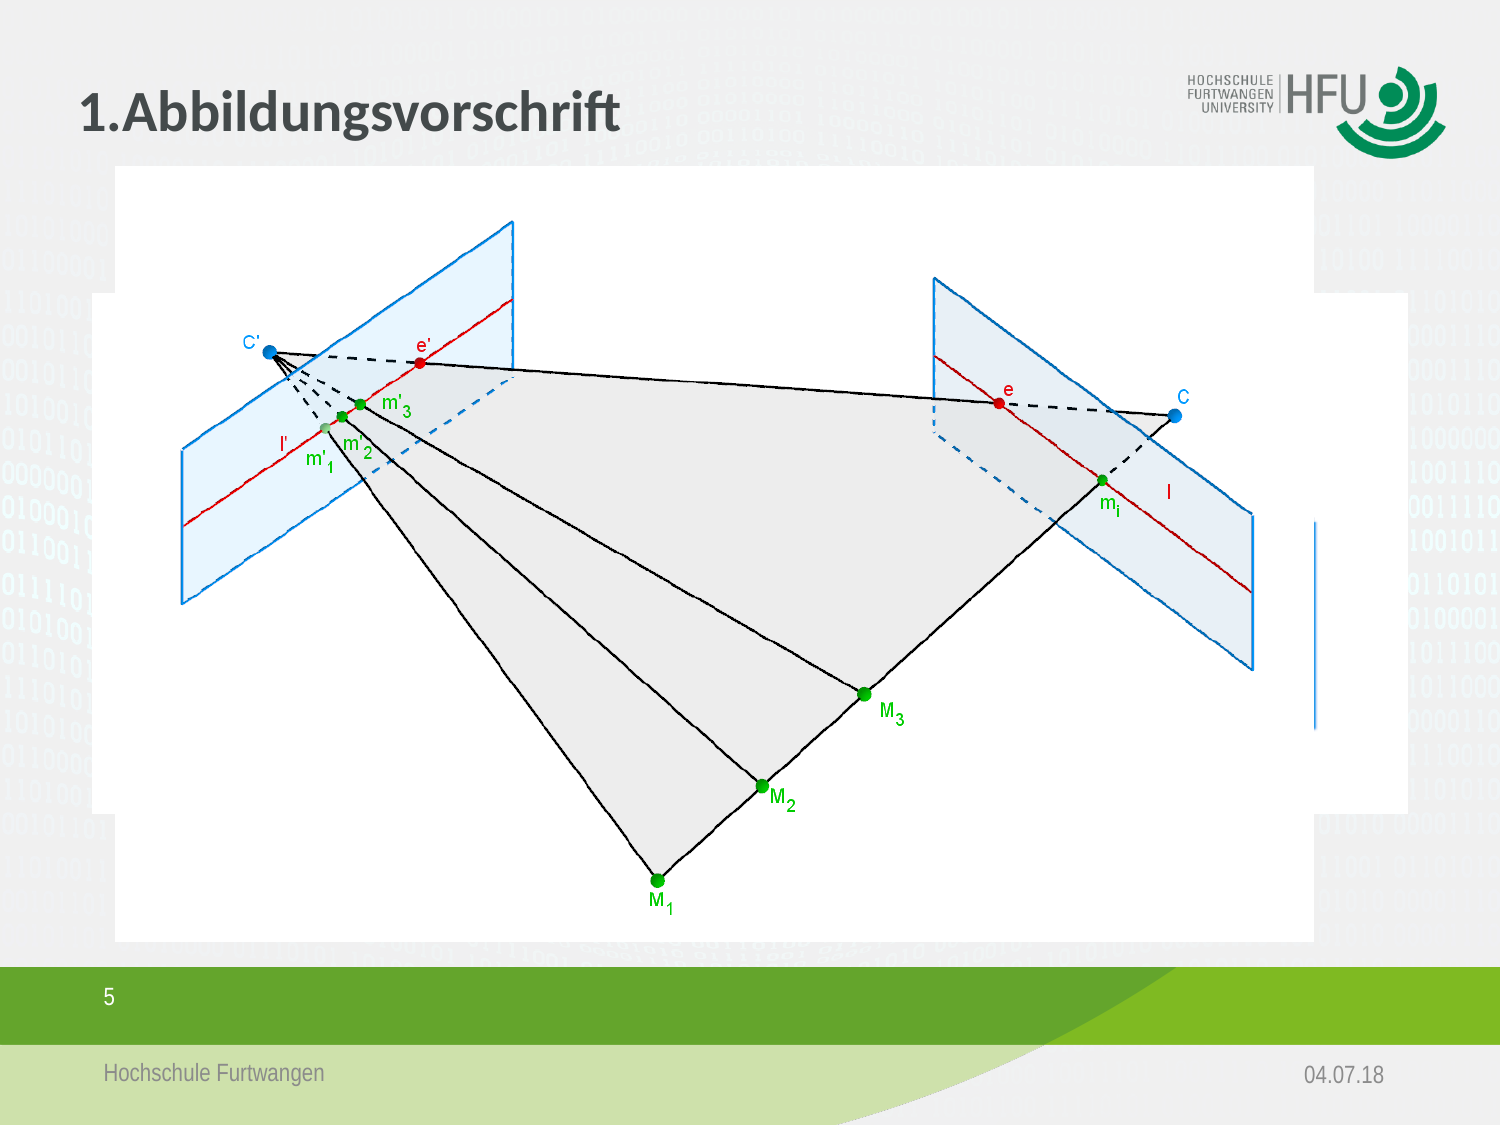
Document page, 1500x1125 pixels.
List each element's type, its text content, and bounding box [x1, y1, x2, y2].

footer Hochschule Furtwangen [88, 1044, 420, 1105]
picture [1166, 53, 1454, 164]
picture [0, 967, 1500, 1125]
slide_number 5 [88, 967, 160, 1028]
title 1.Abbildungsvorschrift [77, 64, 1353, 153]
picture [92, 166, 1408, 942]
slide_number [1257, 1046, 1400, 1107]
